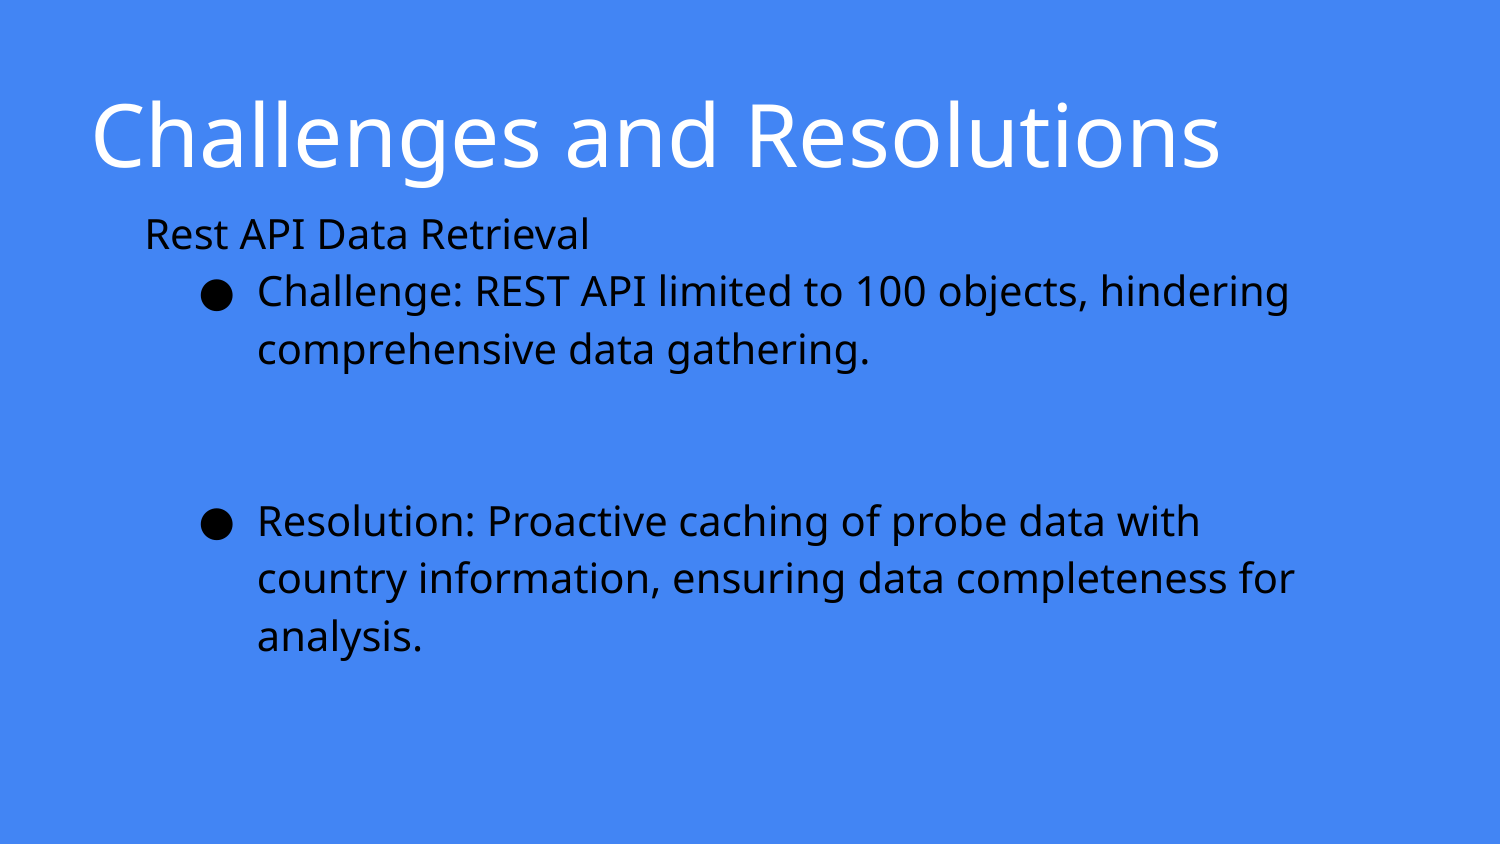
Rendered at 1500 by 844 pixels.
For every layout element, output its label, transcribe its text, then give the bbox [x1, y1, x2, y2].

text_box Rest API Data Retrieval Challenge: REST API limited to 100 objects, hindering comprehensive data gathering. [91, 185, 1438, 678]
title Challenges and Resolutions [75, 49, 1366, 216]
text_box Resolution: Proactive caching of probe data with country information, ensuring data completeness for analysis. [91, 472, 1347, 700]
